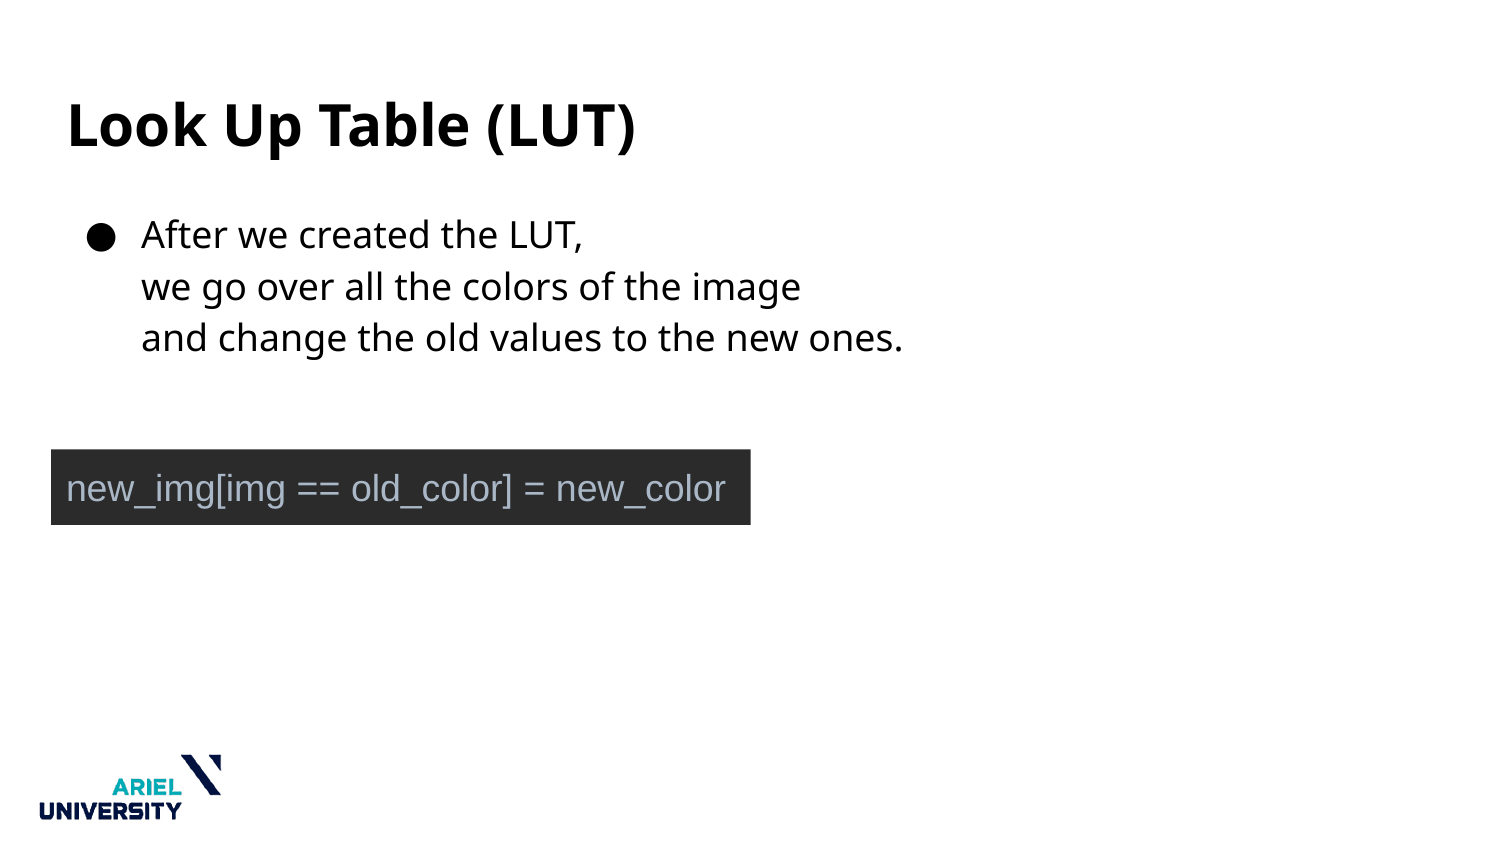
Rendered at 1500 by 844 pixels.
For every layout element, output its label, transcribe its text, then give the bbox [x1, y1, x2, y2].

title Look Up Table (LUT) [51, 72, 1449, 167]
list After we created the LUT, we go over all the colors of the image and change the old values to the new ones. [51, 189, 1449, 428]
text_box new_img[img == old_color] = new_color [51, 449, 751, 525]
picture [14, 743, 246, 830]
